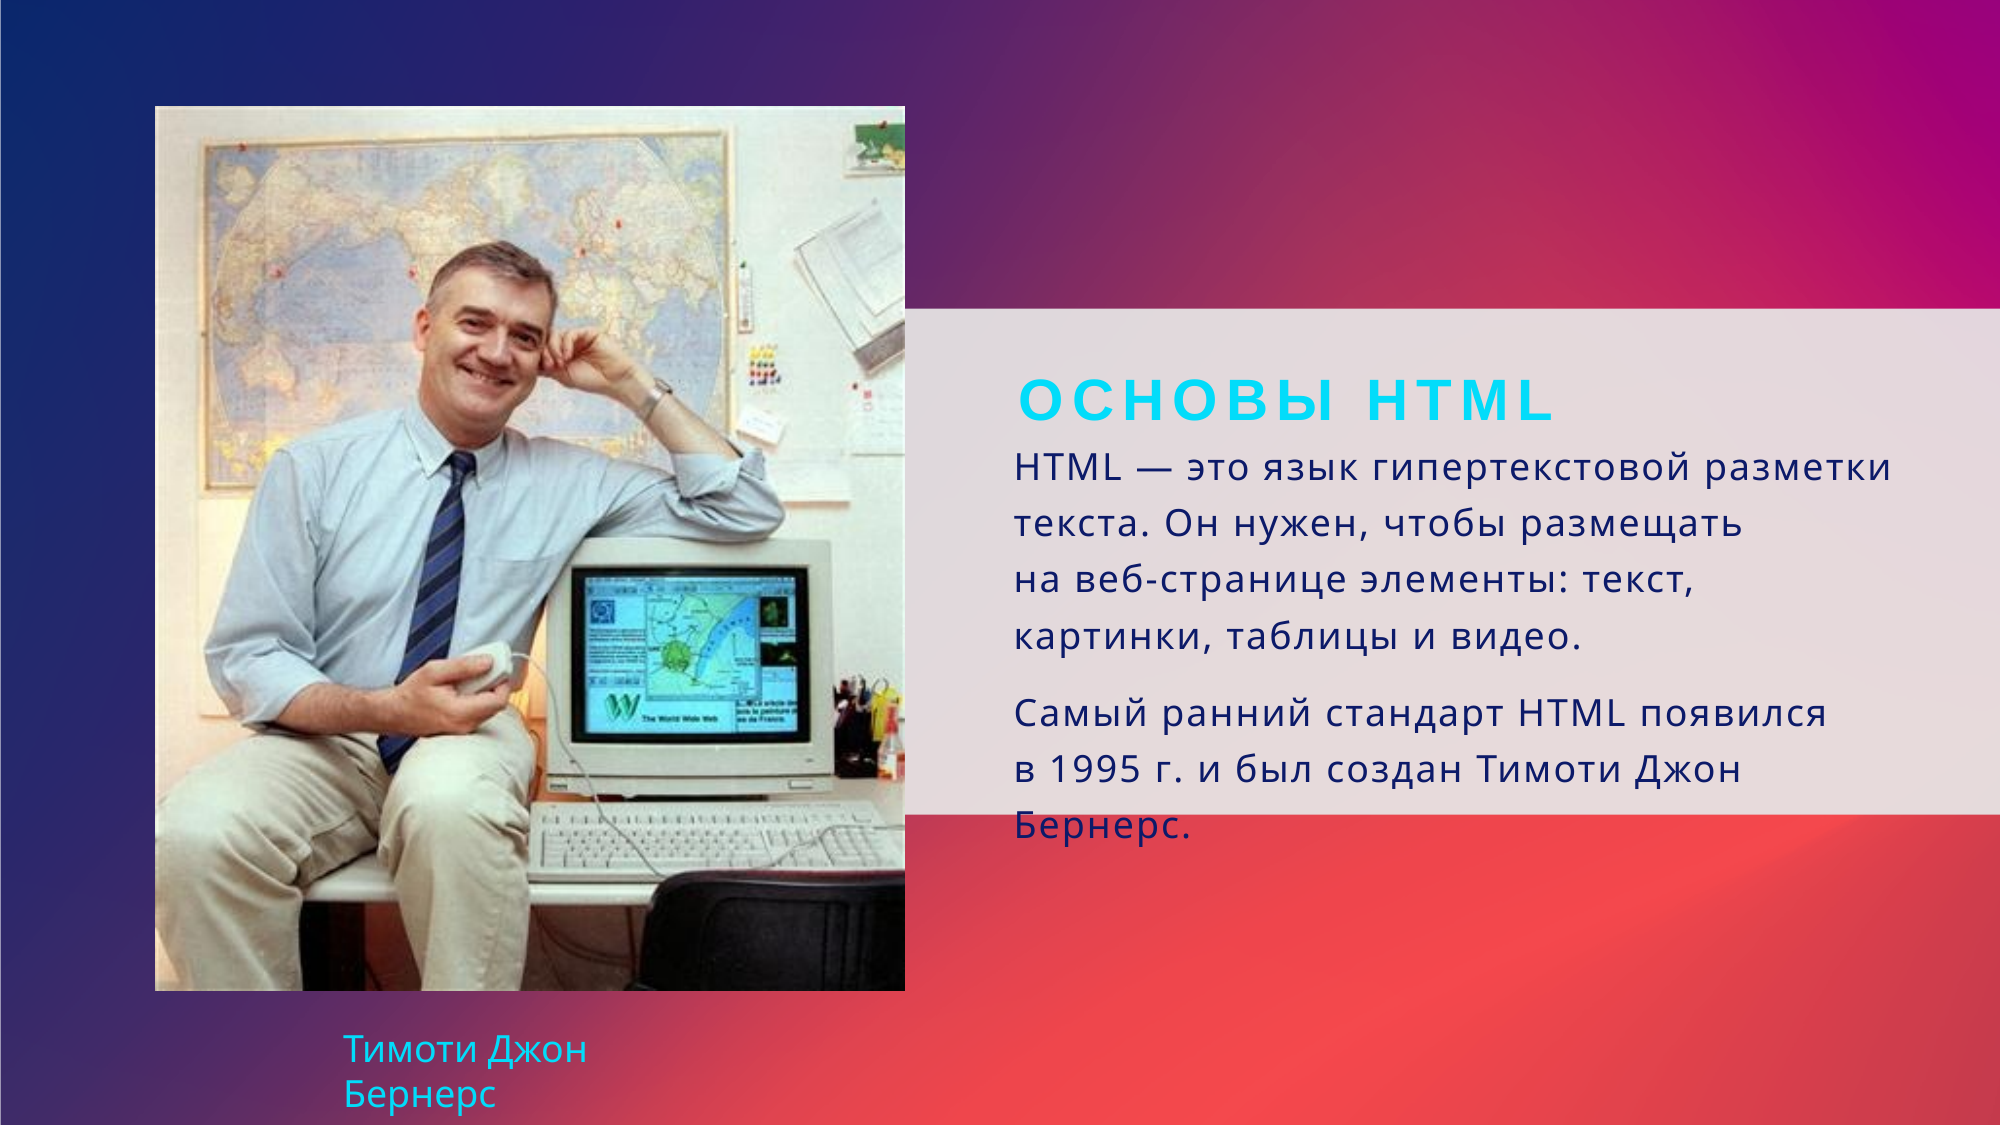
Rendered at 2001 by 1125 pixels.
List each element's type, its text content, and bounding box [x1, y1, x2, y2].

picture [0, 0, 2000, 1125]
title Основы html [905, 308, 2000, 815]
text_box Тимоти Джон Бернерс [328, 1018, 732, 1123]
list HTML — это язык гипертекстовой разметки текста. Он нужен, чтобы размещать на веб-странице элементы: текст, картинки, таблицы и видео. Самый ранний стандарт HTML появился в 1995 г. и был создан Тимоти Джон Бернерс. [998, 424, 1911, 796]
